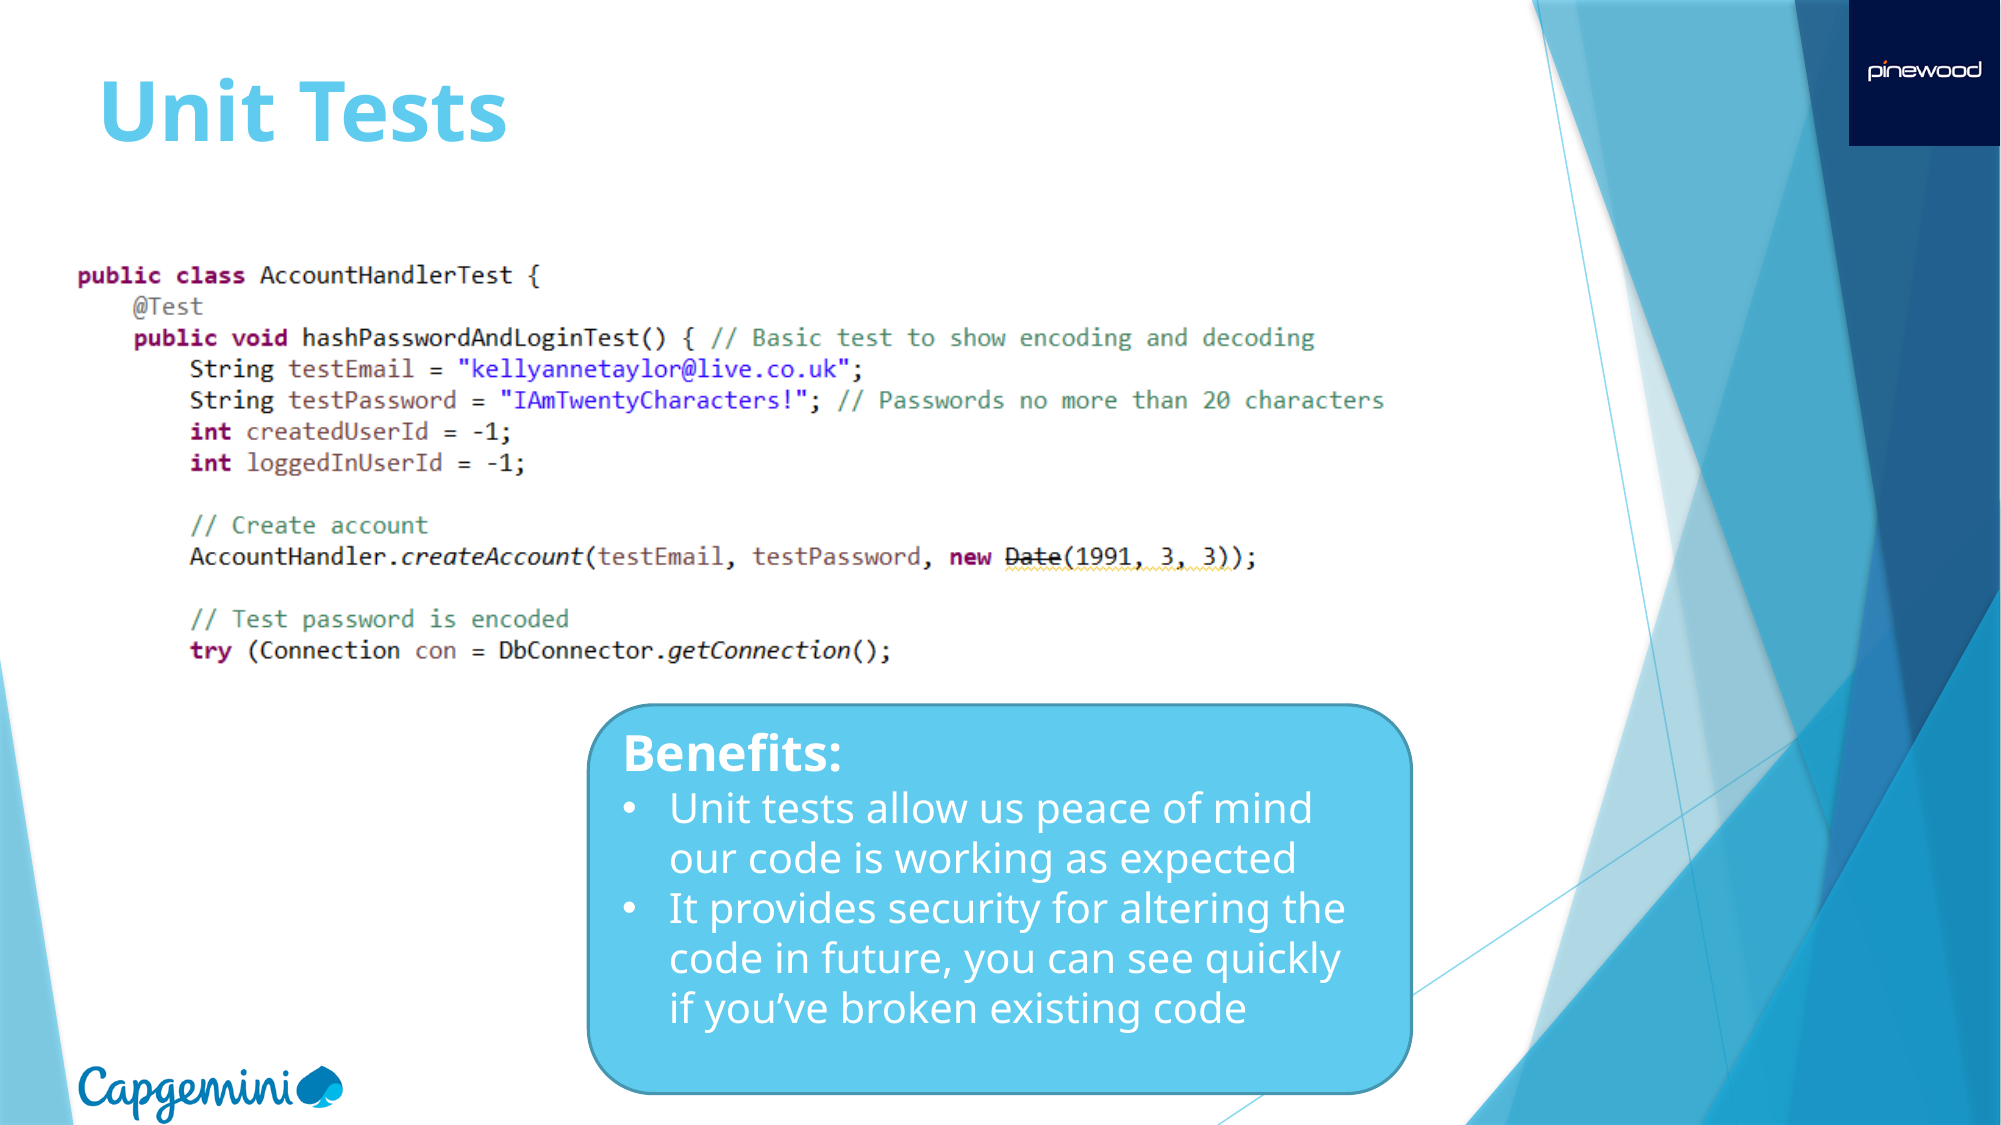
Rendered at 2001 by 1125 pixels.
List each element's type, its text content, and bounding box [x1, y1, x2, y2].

text_box Benefits: Unit tests allow us peace of mind our code is working as expected It provides security for altering the code in future, you can see quickly if you’ve broken existing code [586, 703, 1414, 1096]
picture [76, 1061, 345, 1125]
picture [1848, 0, 2000, 146]
title Unit Tests [82, 50, 585, 201]
picture [76, 255, 1404, 666]
